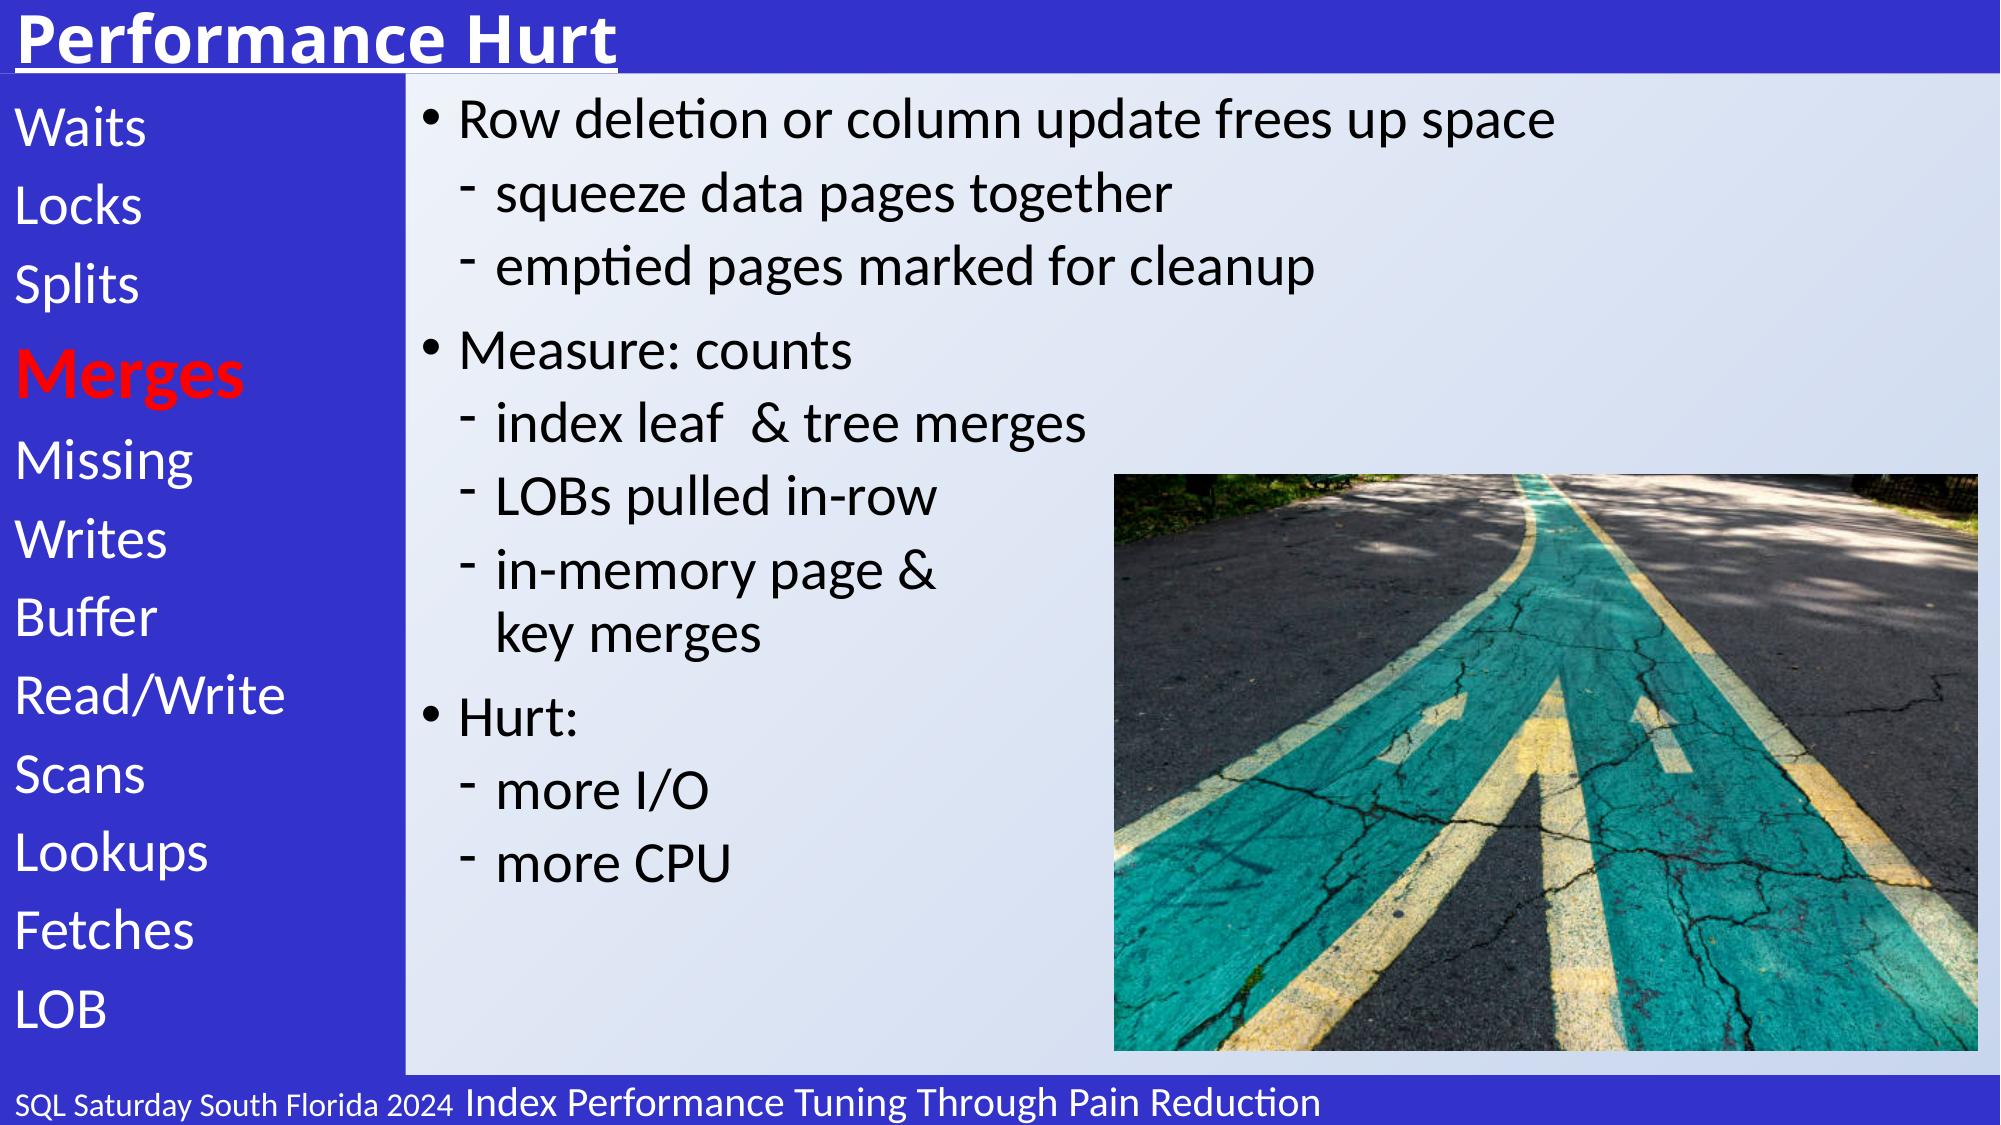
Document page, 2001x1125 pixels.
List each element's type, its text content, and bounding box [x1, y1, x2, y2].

list Waits Locks Splits Merges Missing Writes Buffer Read/Write Scans Lookups Fetches LOB [0, 73, 406, 1075]
title Performance Hurt [0, 0, 2000, 73]
picture [1113, 474, 1978, 1051]
list Row deletion or column update frees up space squeeze data pages together emptied pages marked for cleanup Measure: counts index leaf & tree merges LOBs pulled in-row in-memory page & key merges Hurt: more I/O more CPU [406, 73, 2000, 1077]
